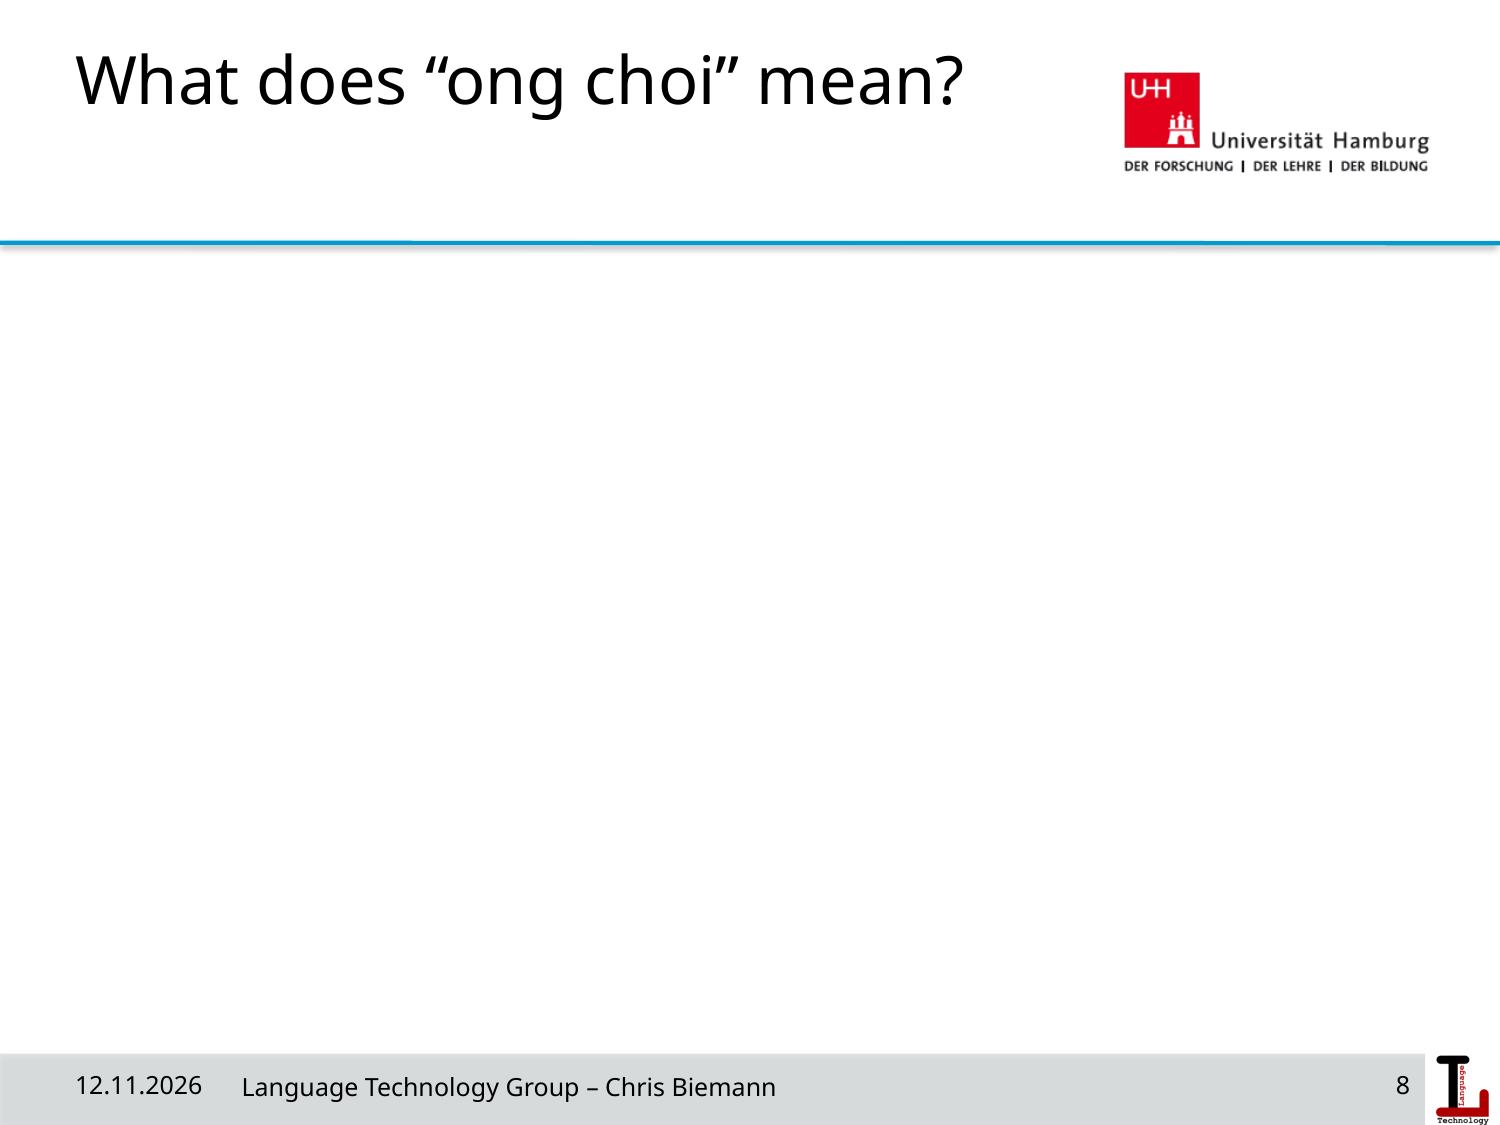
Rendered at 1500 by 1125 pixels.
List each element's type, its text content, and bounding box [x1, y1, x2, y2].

text_box Language Technology Group – Chris Biemann [235, 1056, 978, 1117]
text_box 18/06/19 [74, 1056, 224, 1117]
slide_number 8 [1196, 1056, 1425, 1117]
list What does “ong choi” mean? [75, 51, 1042, 180]
picture [1425, 1052, 1500, 1125]
